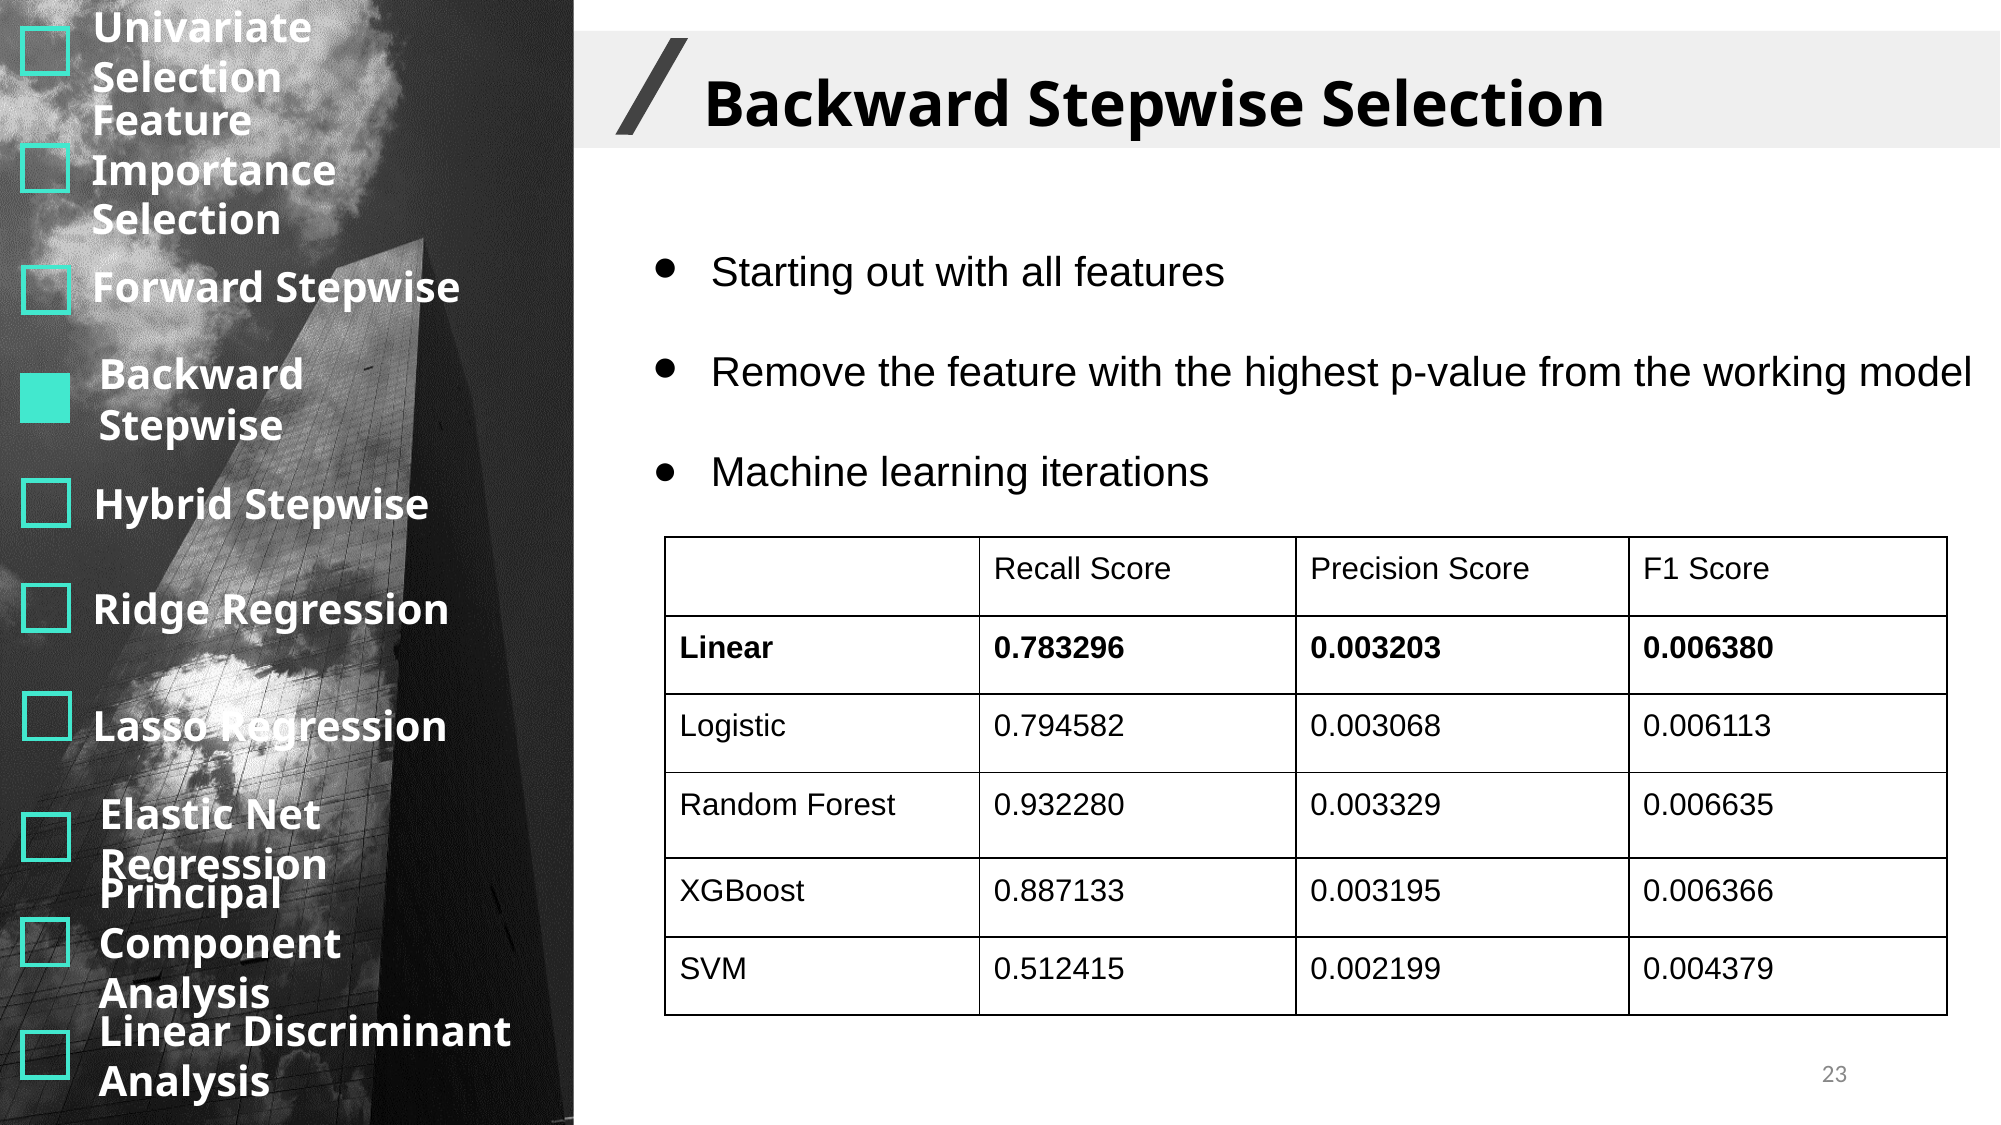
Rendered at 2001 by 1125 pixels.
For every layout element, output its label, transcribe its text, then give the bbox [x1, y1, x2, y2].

table_cell Logistic [666, 695, 979, 772]
table_cell 0.512415 [980, 938, 1295, 1014]
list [0, 0, 574, 1125]
table_cell Random Forest [666, 773, 979, 857]
table_cell 0.932280 [980, 773, 1295, 857]
table_cell 0.002199 [1297, 938, 1628, 1014]
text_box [23, 468, 500, 538]
table_cell 0.003068 [1297, 695, 1628, 772]
table_cell XGBoost [666, 859, 979, 936]
table_cell 0.004379 [1630, 938, 1946, 1014]
table_header Recall Score [980, 538, 1295, 615]
slide_number ‹#› [1412, 1042, 1863, 1103]
table_header Precision Score [1297, 538, 1628, 615]
table_header [666, 538, 979, 615]
table_cell SVM [666, 938, 979, 1014]
table_cell 0.006113 [1630, 695, 1946, 772]
text_box Backward Stepwise Selection [688, 56, 1869, 143]
table_header F1 Score [1630, 538, 1946, 615]
table_cell 0.783296 [980, 617, 1295, 693]
text_box [615, 38, 689, 135]
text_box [22, 16, 499, 86]
text_box [578, 30, 2000, 148]
table_cell 0.003203 [1297, 617, 1628, 693]
table_cell 0.794582 [980, 695, 1295, 772]
table_cell 0.006366 [1630, 859, 1946, 936]
table_cell Linear [666, 617, 979, 693]
text_box Starting out with all features Remove the feature with the highest p-value from the working model Machine learning iterations [620, 180, 2000, 504]
table_cell 0.003195 [1297, 859, 1628, 936]
table_cell 0.006635 [1630, 773, 1946, 857]
table_cell 0.887133 [980, 859, 1295, 936]
table_cell 0.006380 [1630, 617, 1946, 693]
table_cell 0.003329 [1297, 773, 1628, 857]
